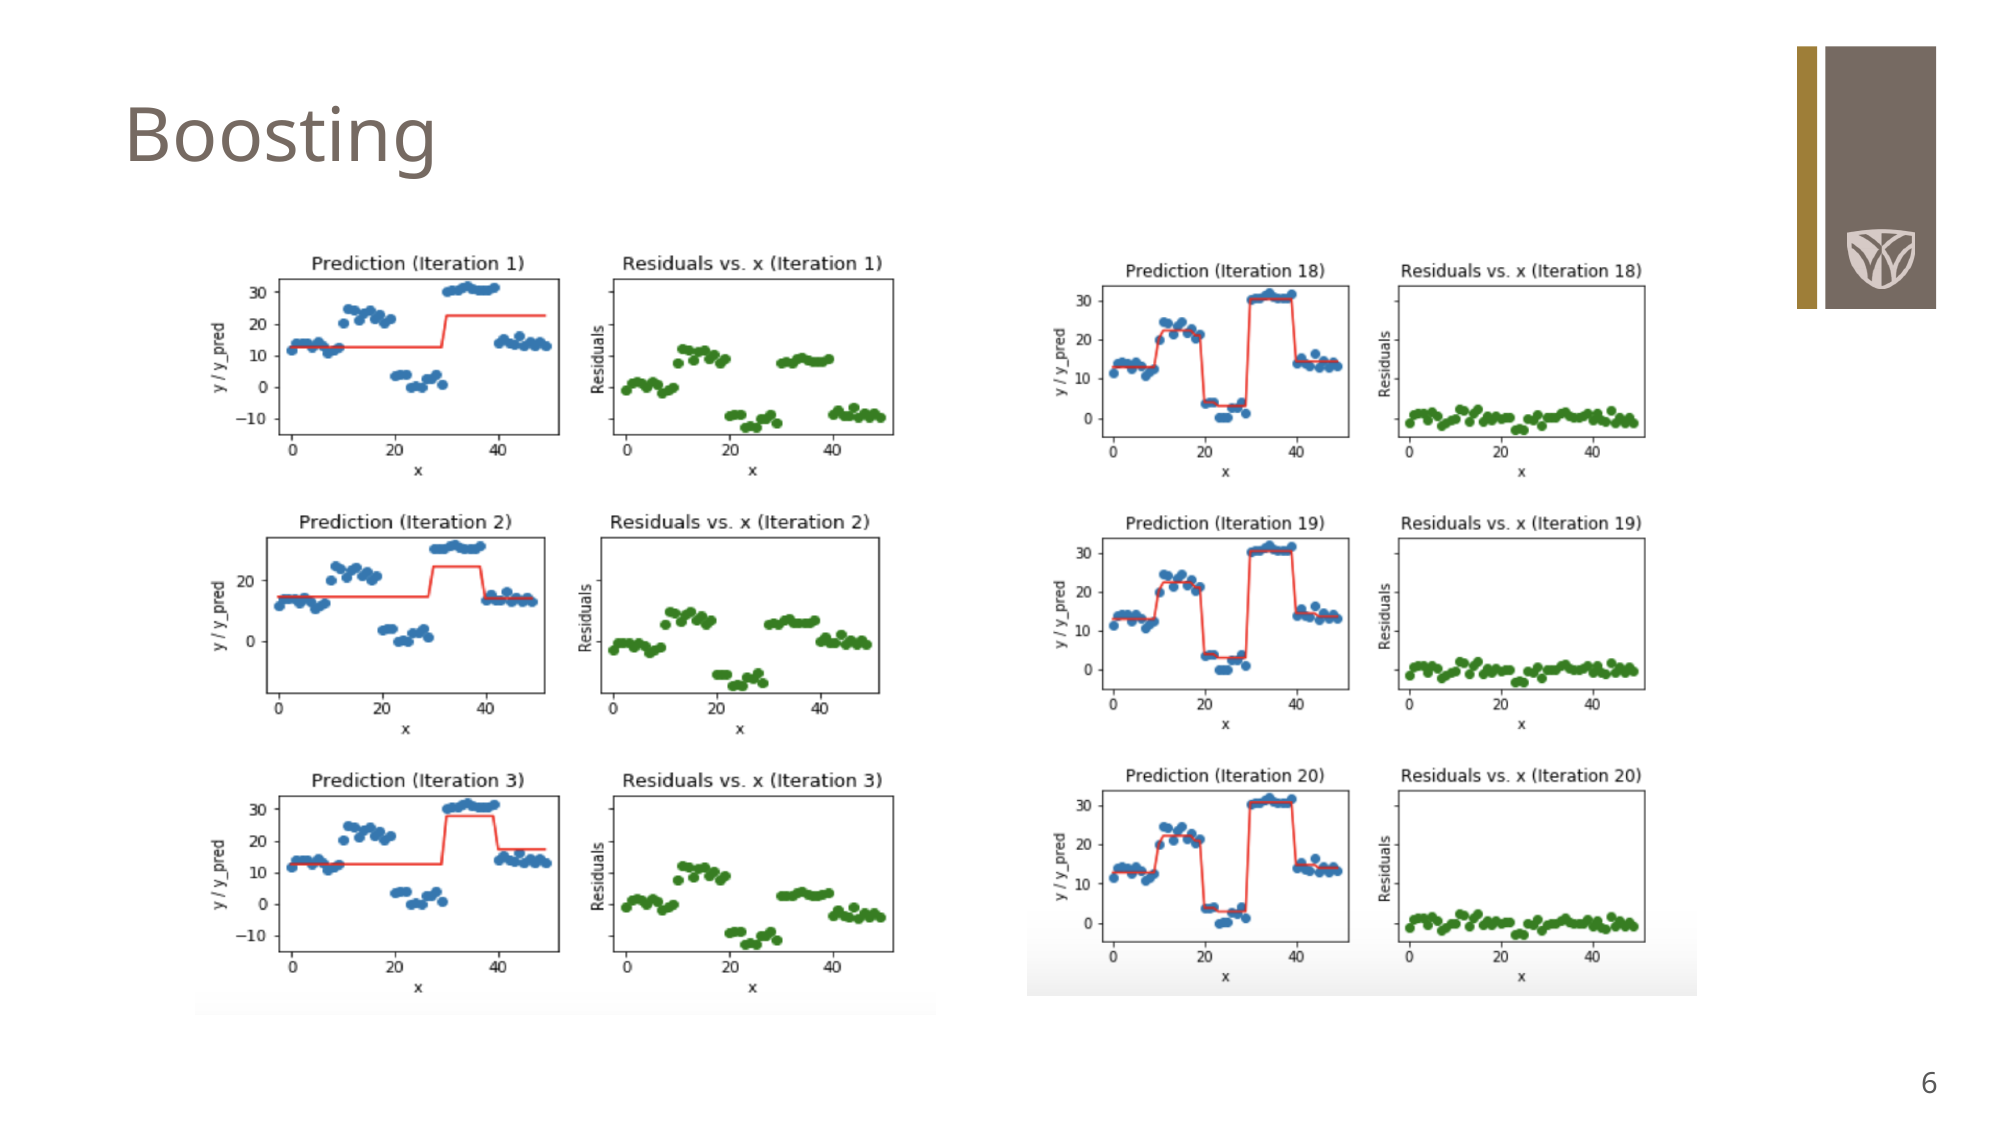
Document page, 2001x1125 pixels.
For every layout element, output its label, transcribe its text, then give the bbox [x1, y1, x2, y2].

slide_number 6 [1831, 1054, 1953, 1115]
picture [1027, 241, 1697, 997]
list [195, 241, 936, 1016]
title Boosting [109, 79, 1762, 263]
